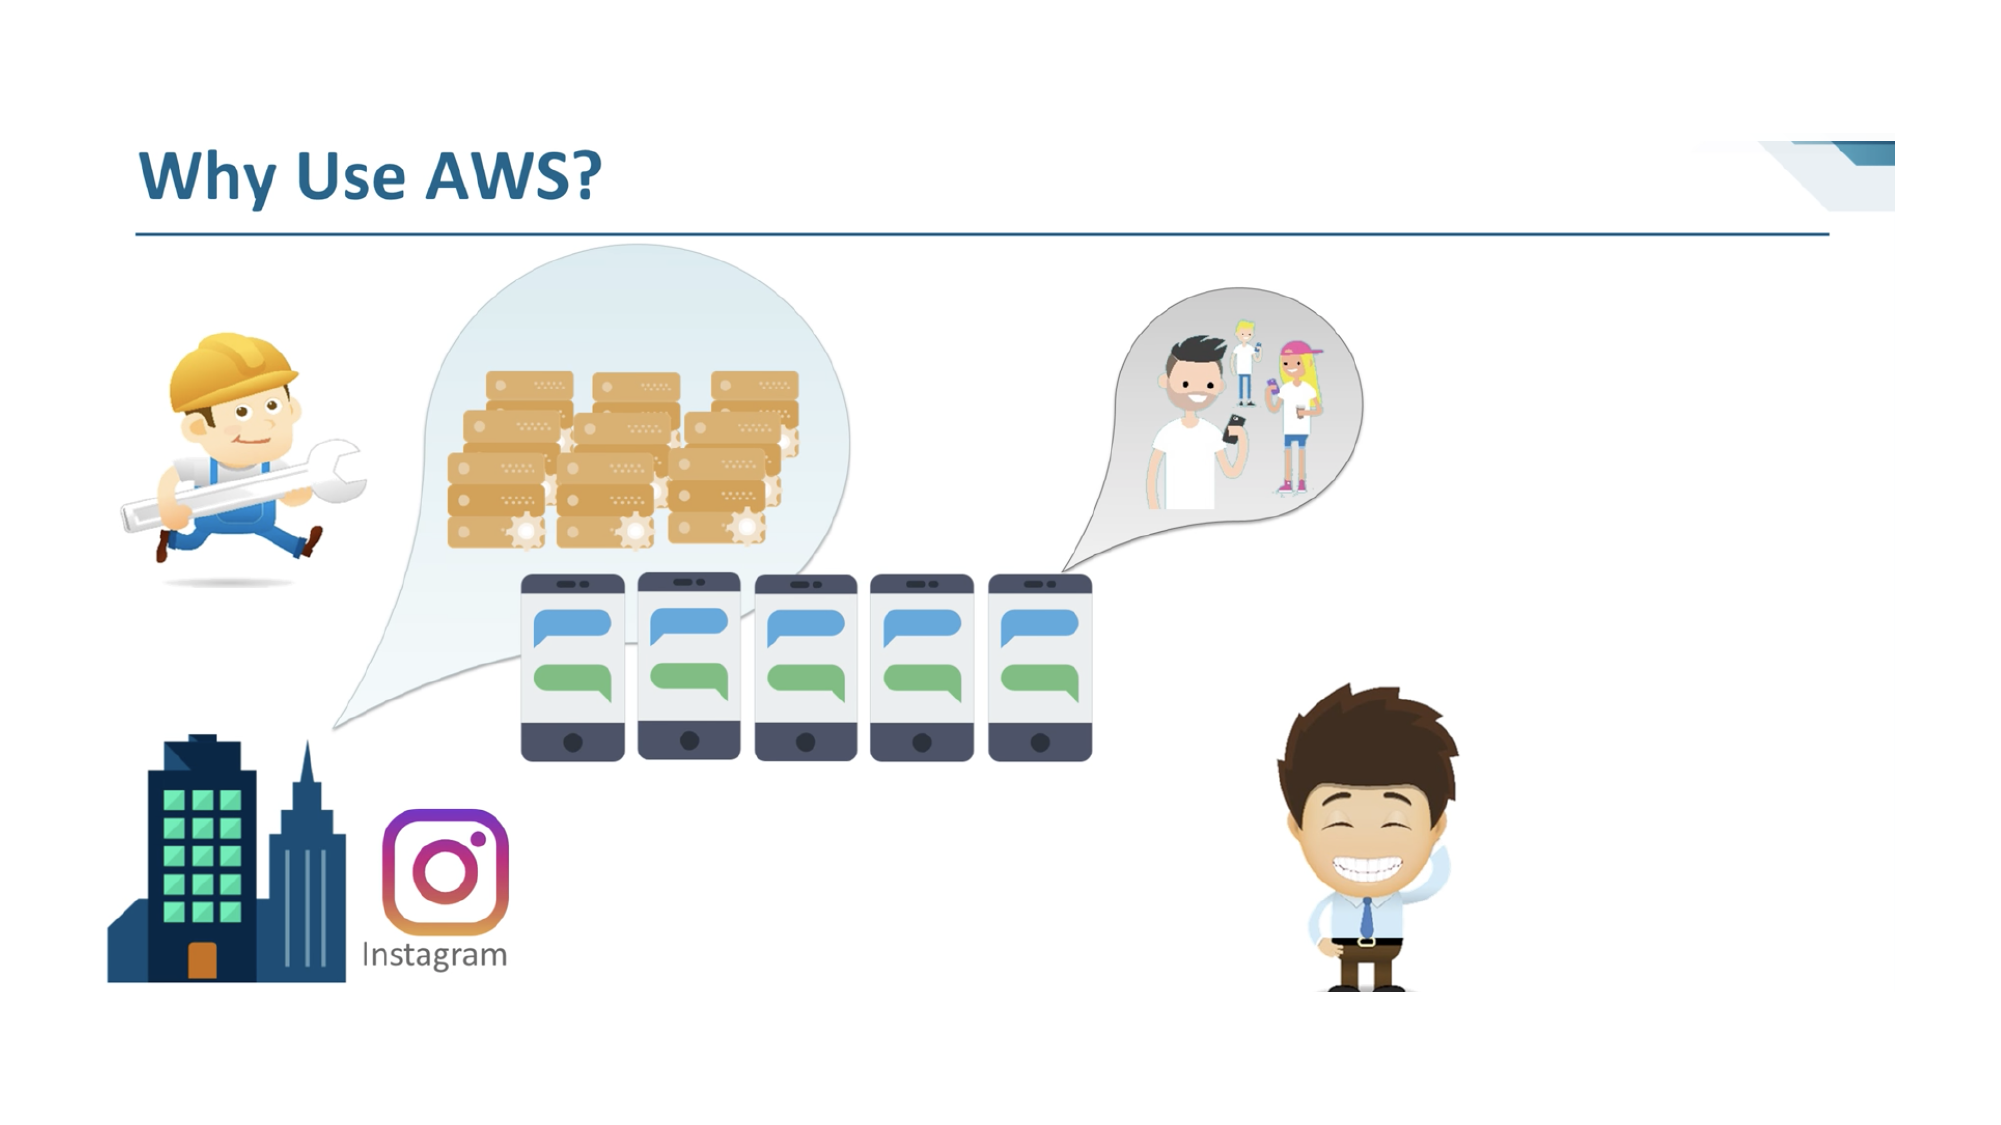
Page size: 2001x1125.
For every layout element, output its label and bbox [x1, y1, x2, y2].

list [105, 133, 1895, 992]
